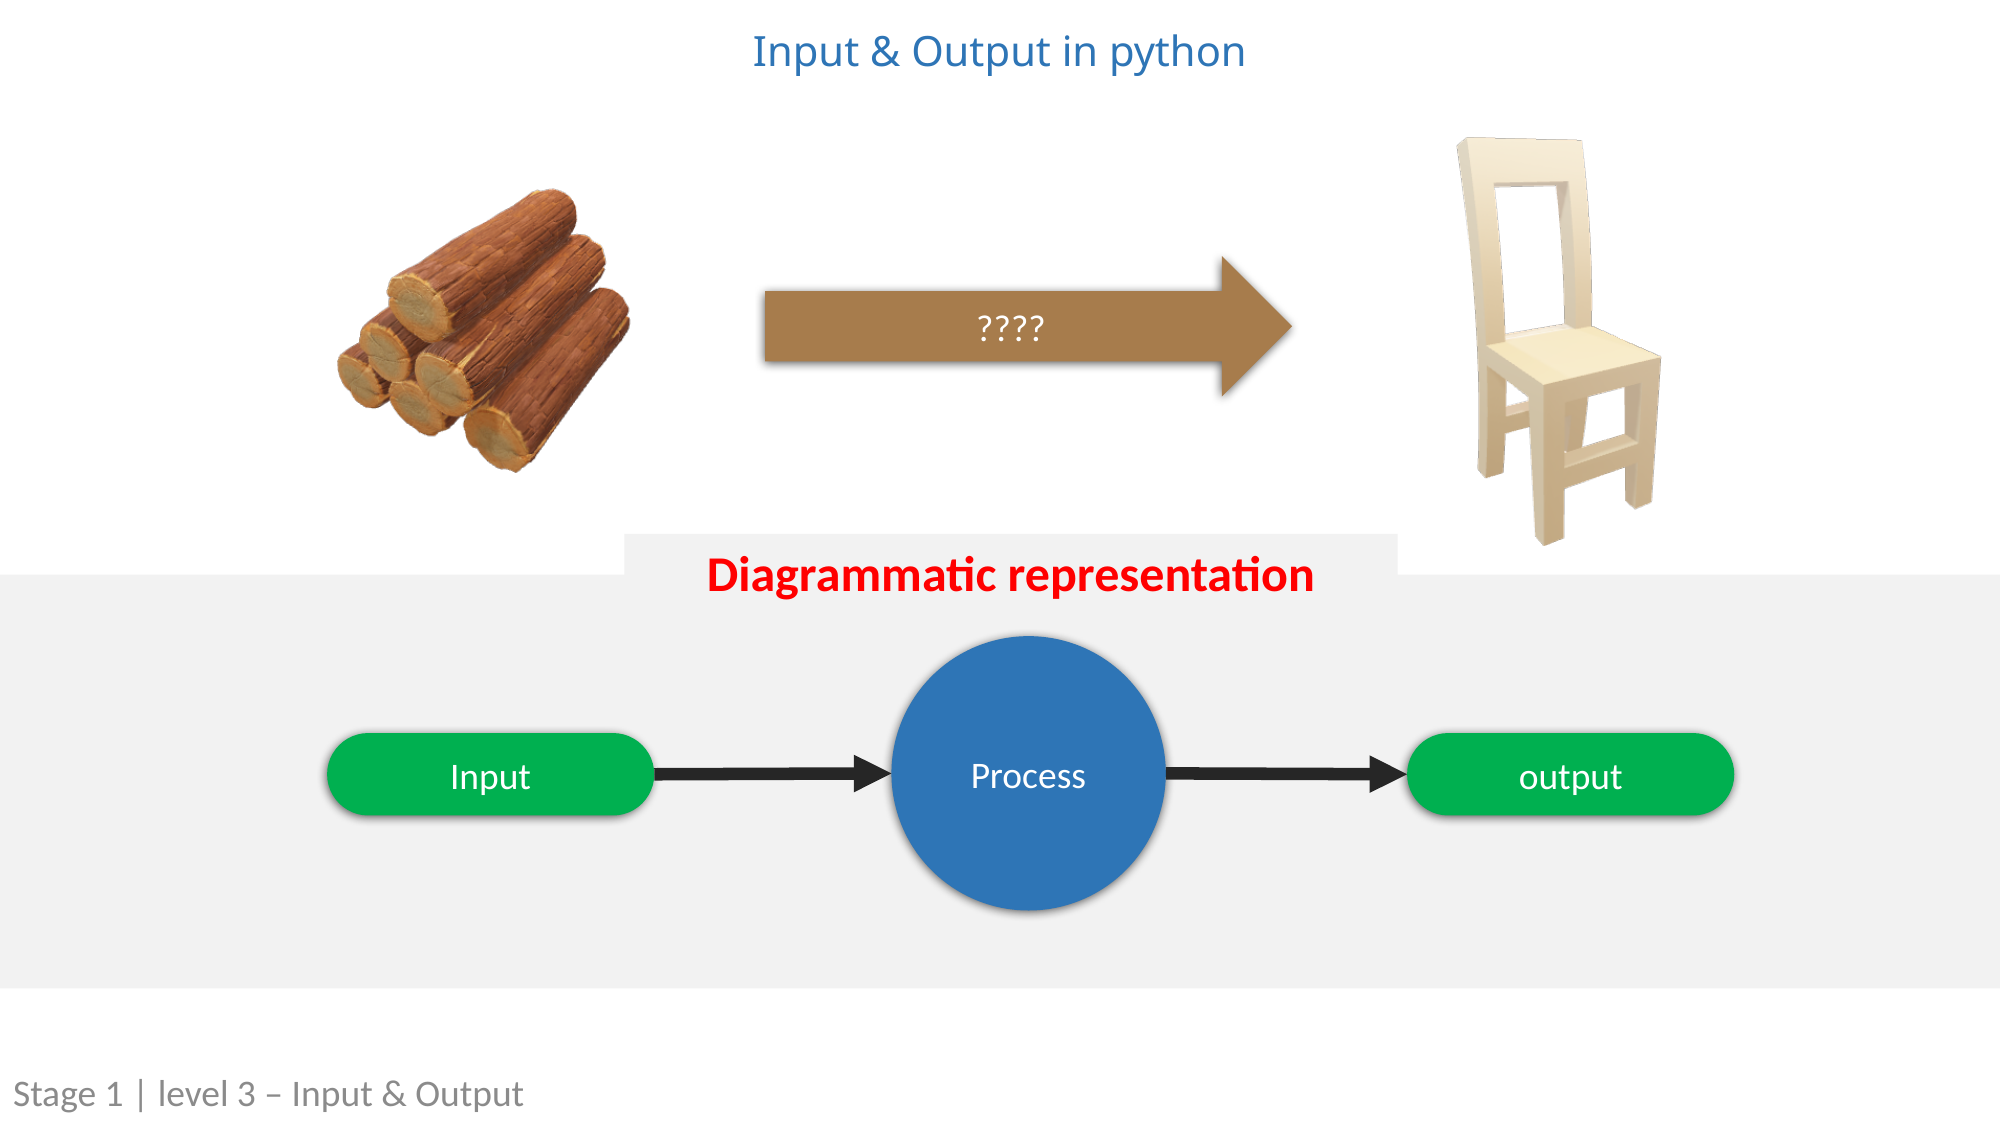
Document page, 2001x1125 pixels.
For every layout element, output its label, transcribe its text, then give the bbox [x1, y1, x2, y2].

text_box Input [327, 733, 654, 816]
text_box Process [891, 636, 1166, 911]
footer Stage 1 | level 3 – Input & Output [0, 1061, 1418, 1122]
title Input & Output in python [121, 20, 1879, 86]
text_box output [1407, 733, 1735, 816]
text_box ???? [765, 256, 1293, 397]
picture [333, 128, 662, 477]
text_box [0, 574, 2000, 989]
picture [1447, 106, 1667, 546]
text_box Diagrammatic representation [624, 533, 1398, 609]
